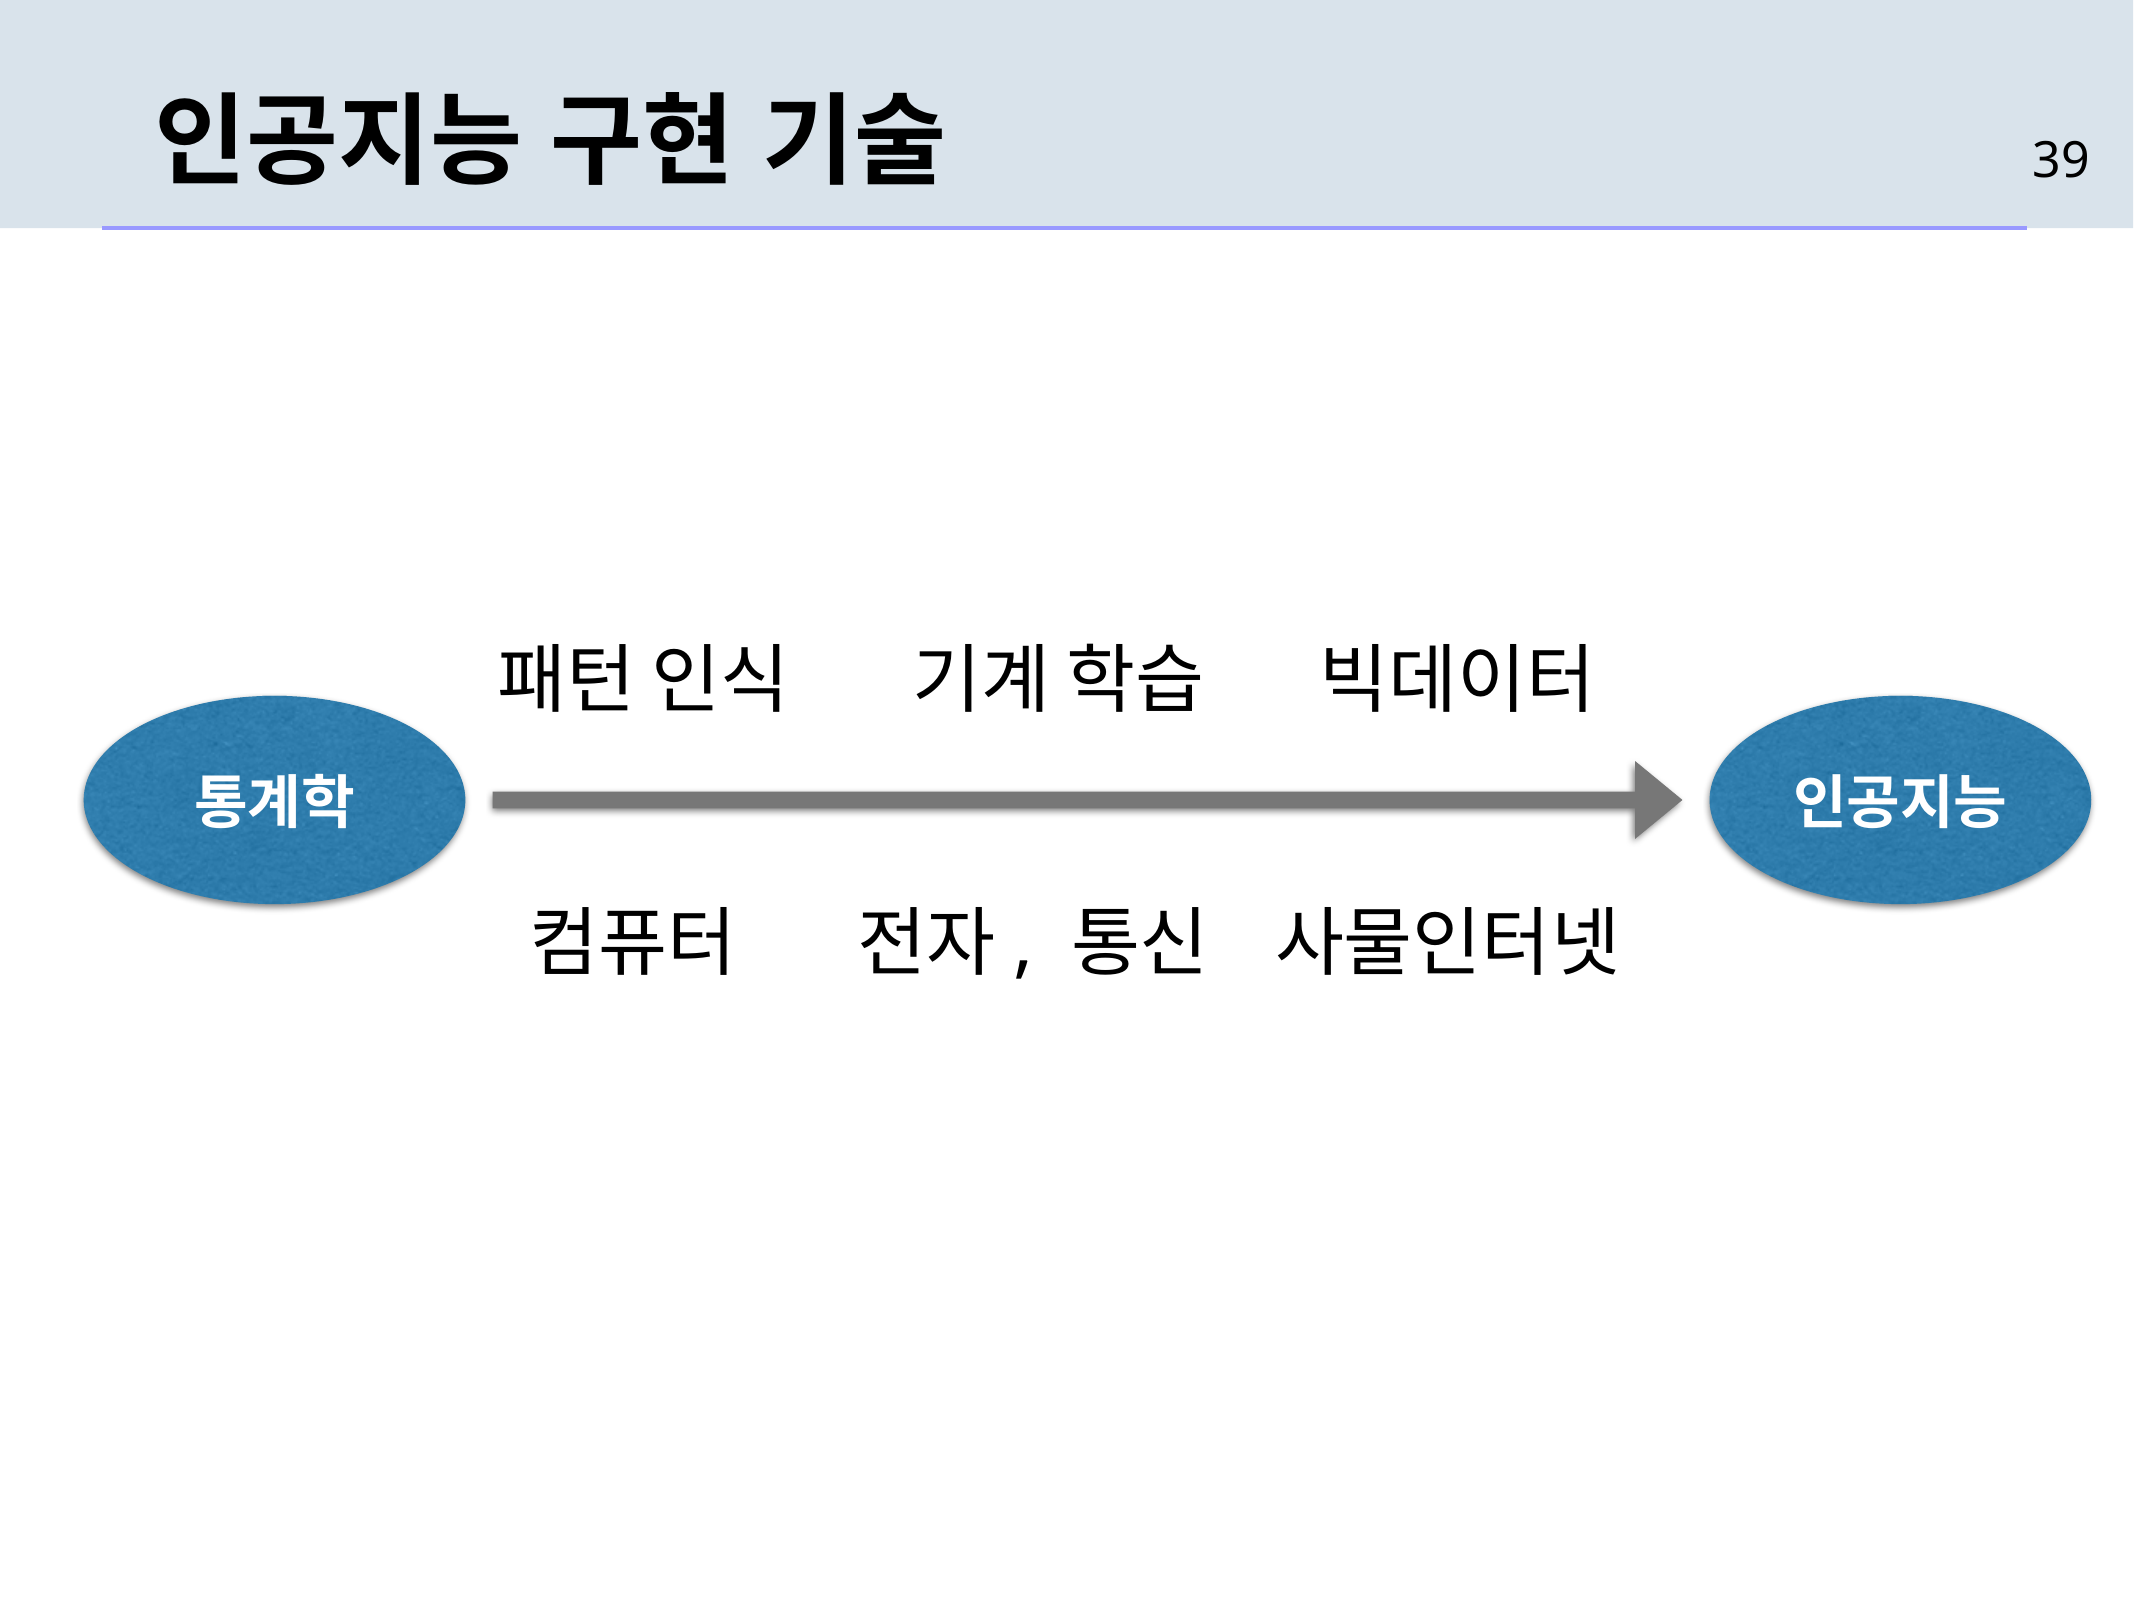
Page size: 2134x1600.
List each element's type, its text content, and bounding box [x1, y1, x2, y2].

text_box 빅데이터 [1311, 623, 1605, 730]
text_box 기계 학습 [903, 623, 1213, 730]
slide_number 39 [2011, 116, 2134, 203]
text_box 통계학 [83, 695, 466, 905]
title 인공지능 구현 기술 [133, 55, 2024, 208]
text_box 인공지능 [1709, 695, 2092, 905]
text_box 패턴 인식 [488, 623, 799, 730]
text_box [492, 761, 1683, 839]
text_box 사물인터넷 [1266, 886, 1629, 994]
text_box 컴퓨터 [521, 886, 745, 994]
text_box 전자, 통신 [849, 886, 1218, 994]
